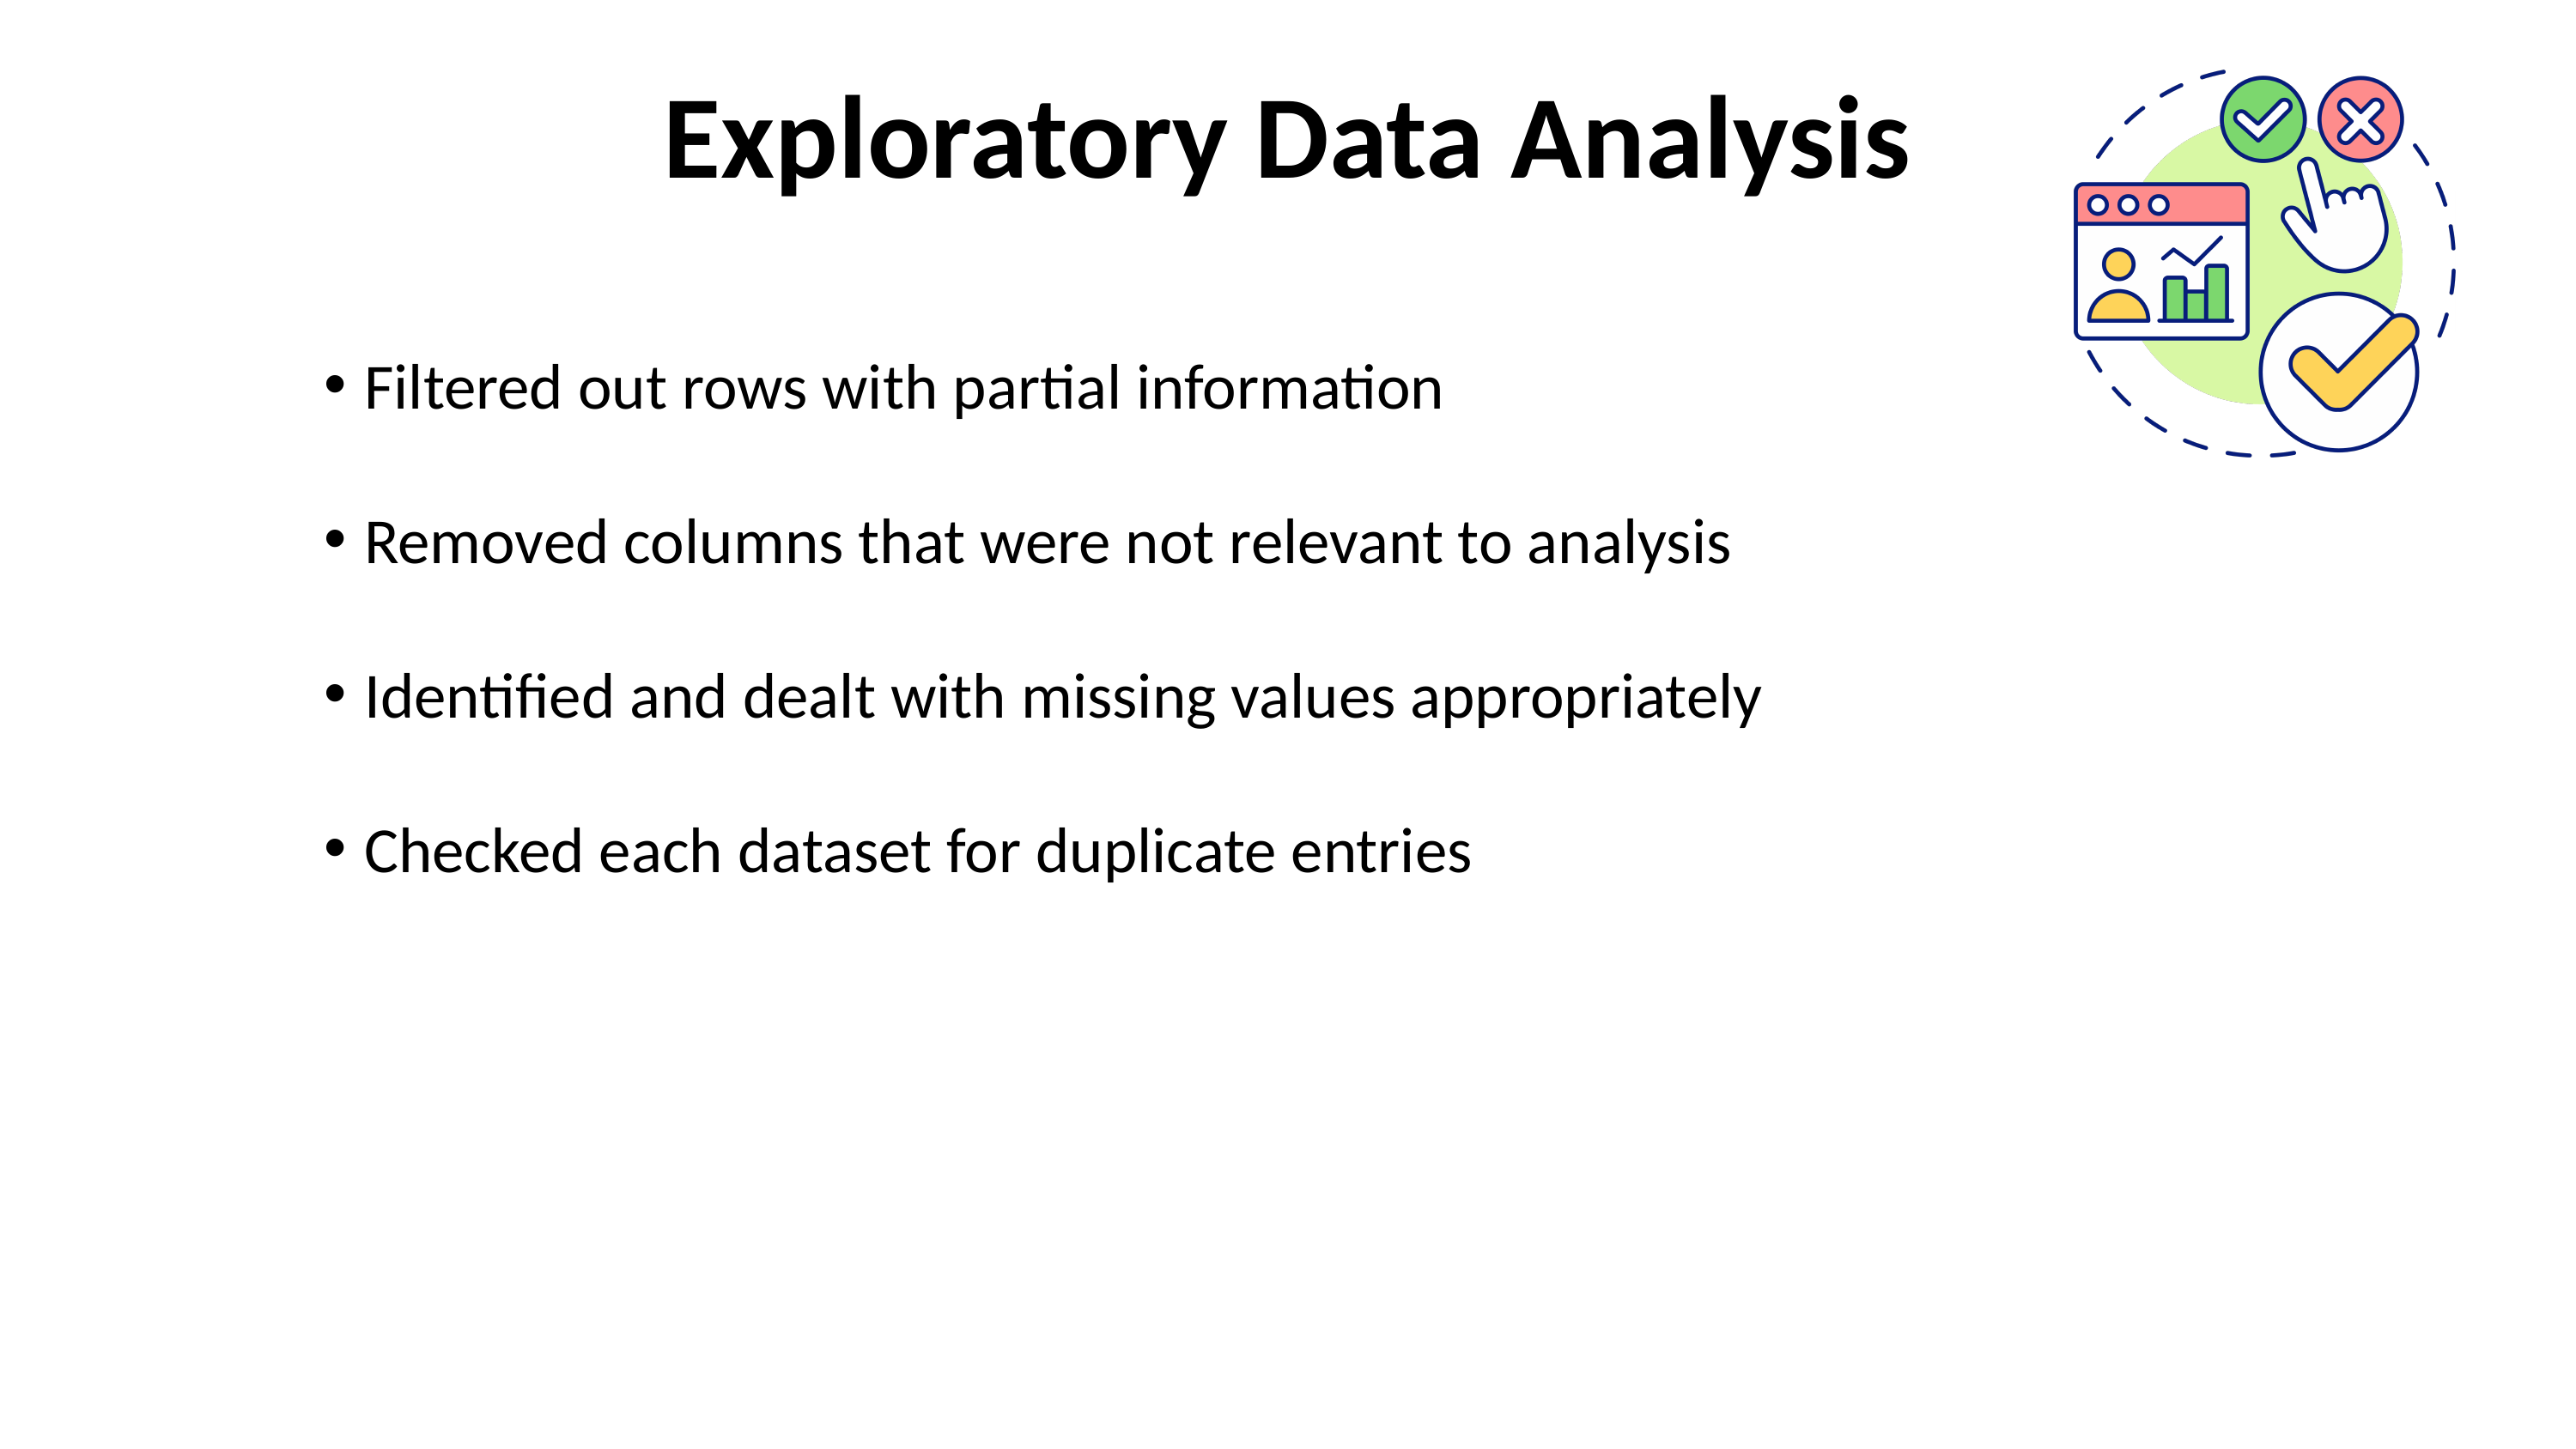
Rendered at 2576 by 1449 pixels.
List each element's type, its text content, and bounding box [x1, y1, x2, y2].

text_box Filtered out rows with partial information Removed columns that were not relevant to analysis Identified and dealt with missing values appropriately Checked each dataset for duplicate entries [311, 337, 1953, 892]
text_box Exploratory Data Analysis [418, 70, 2073, 210]
text_box [2073, 70, 2456, 458]
